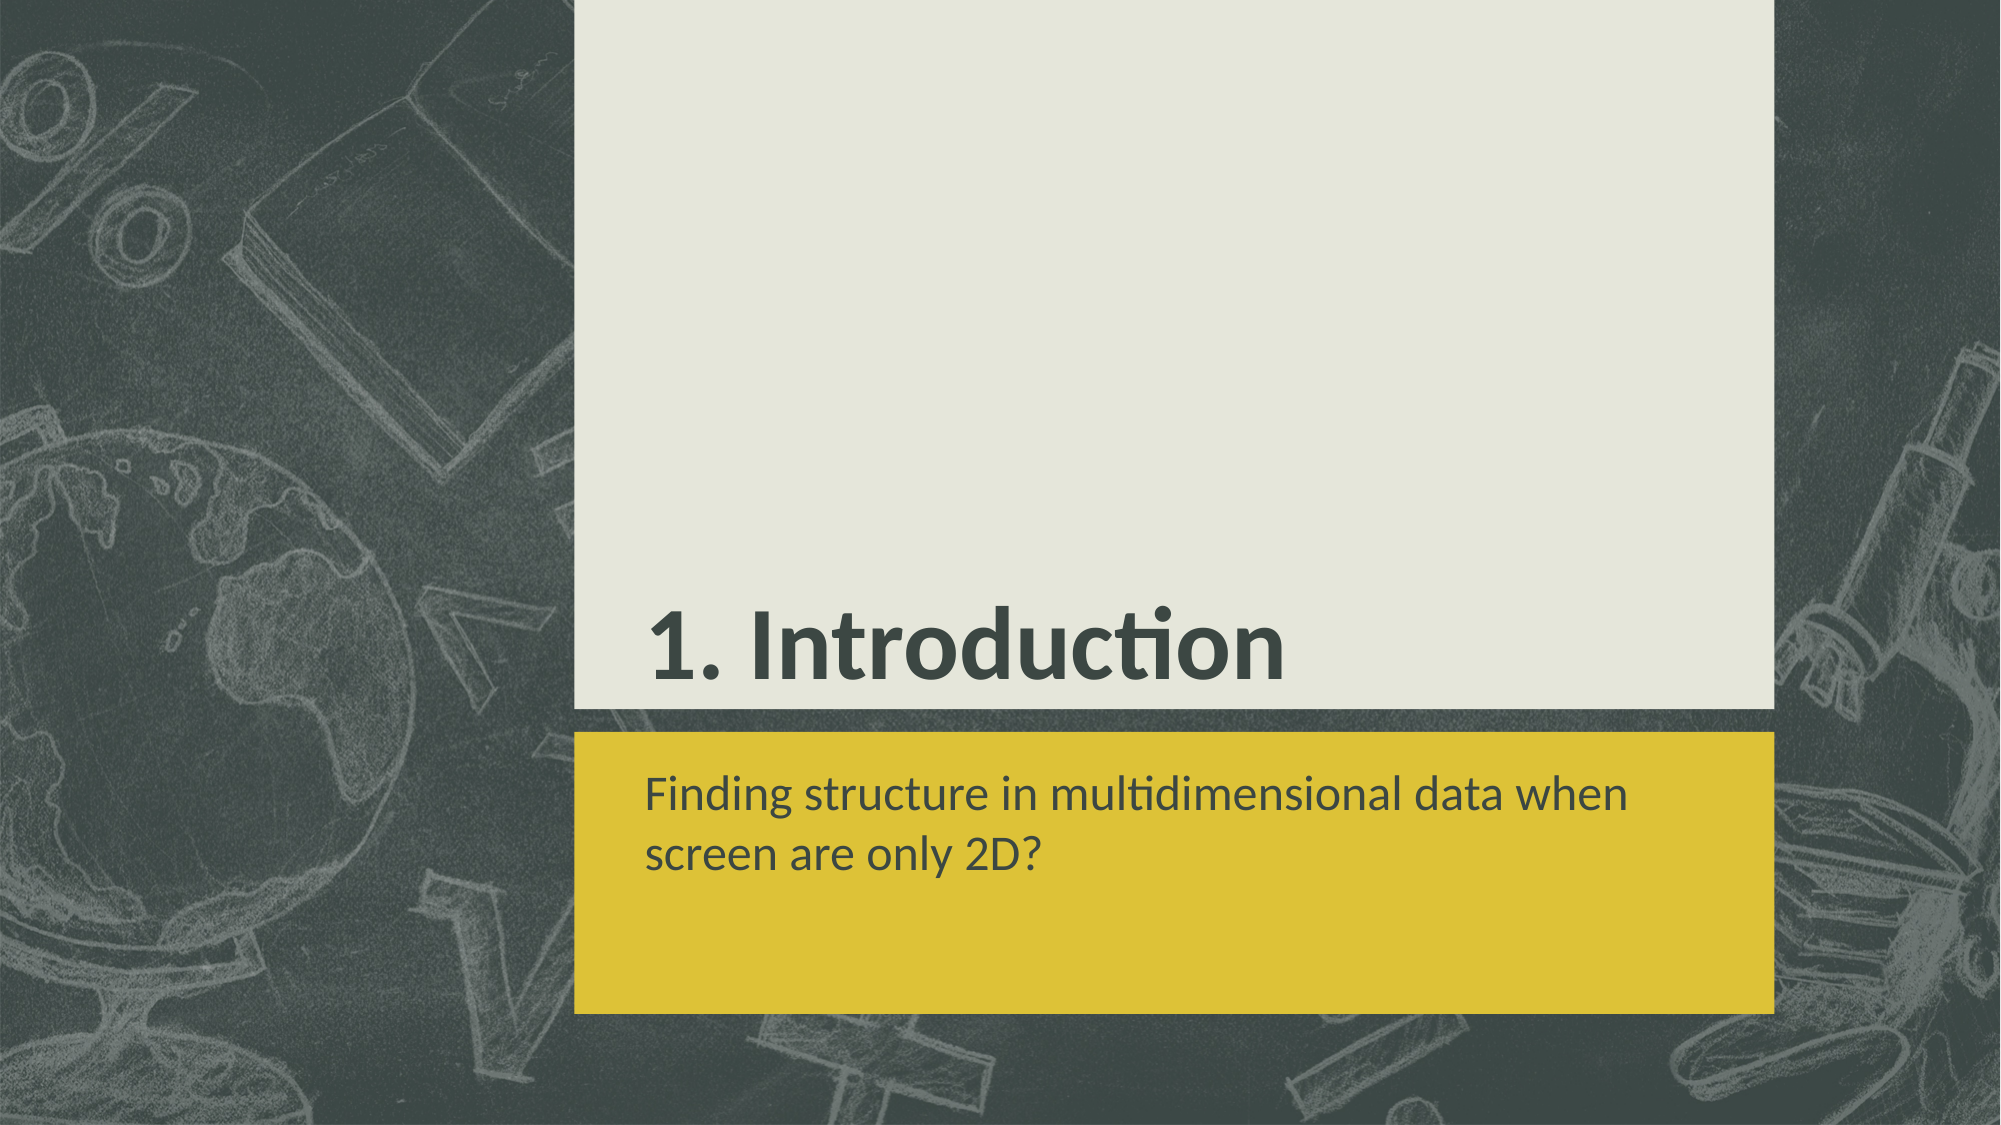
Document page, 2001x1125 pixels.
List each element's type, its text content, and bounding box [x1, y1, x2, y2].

picture [0, 0, 2001, 1125]
list Finding structure in multidimensional data when screen are only 2D? [629, 752, 1712, 999]
title 1. Introduction [629, 108, 1712, 710]
